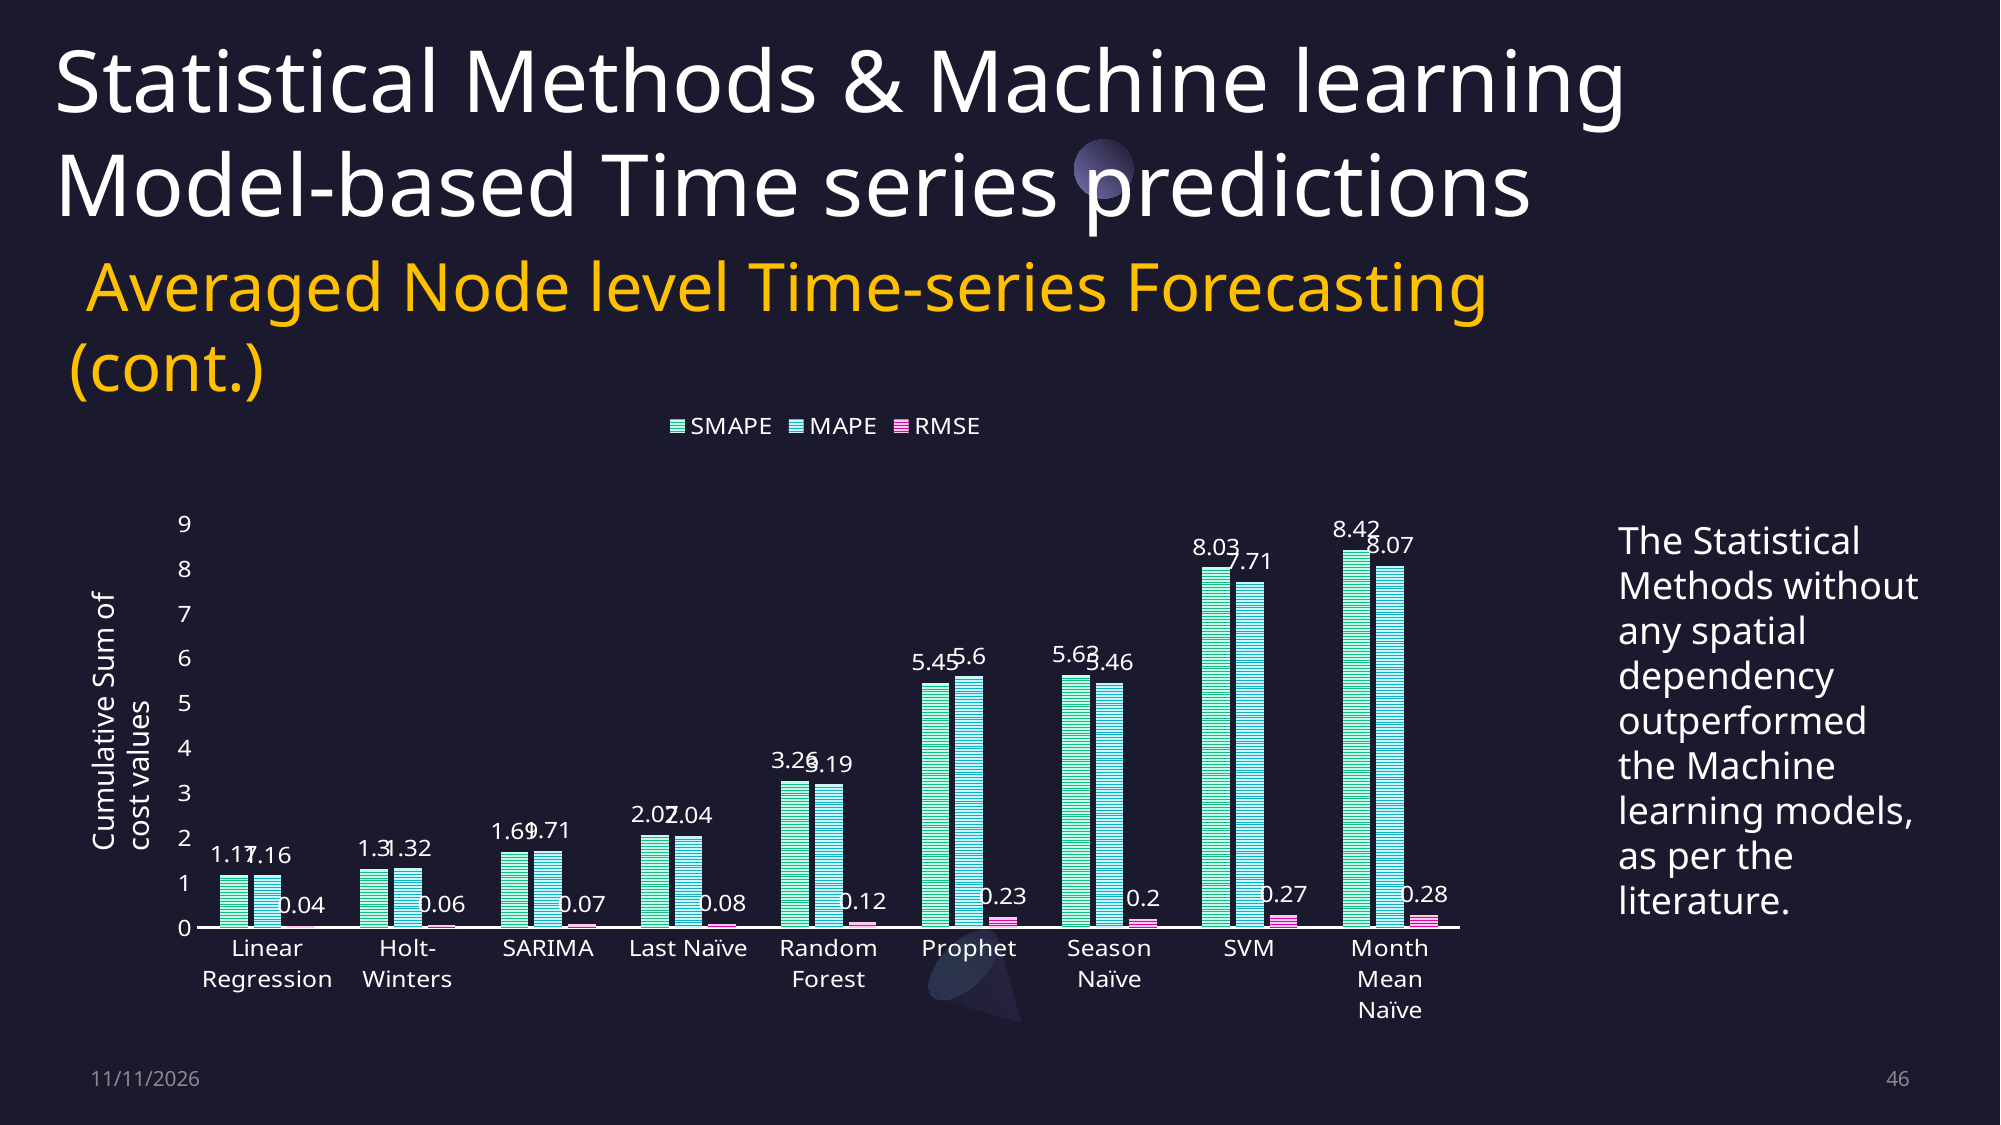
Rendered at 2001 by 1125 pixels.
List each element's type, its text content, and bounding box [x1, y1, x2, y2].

text_box Averaged Node level Time-series Forecasting (cont.) [54, 236, 1707, 412]
text_box The Statistical Methods without any spatial dependency outperformed the Machine learning models, as per the literature. [1603, 509, 1939, 929]
chart [177, 395, 1462, 1027]
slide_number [90, 1067, 522, 1093]
text_box Statistical Methods & Machine learning Model-based Time series predictions [54, 23, 1831, 234]
text_box Cumulative Sum of cost values [77, 562, 162, 866]
slide_number 46 [1632, 1067, 1910, 1093]
